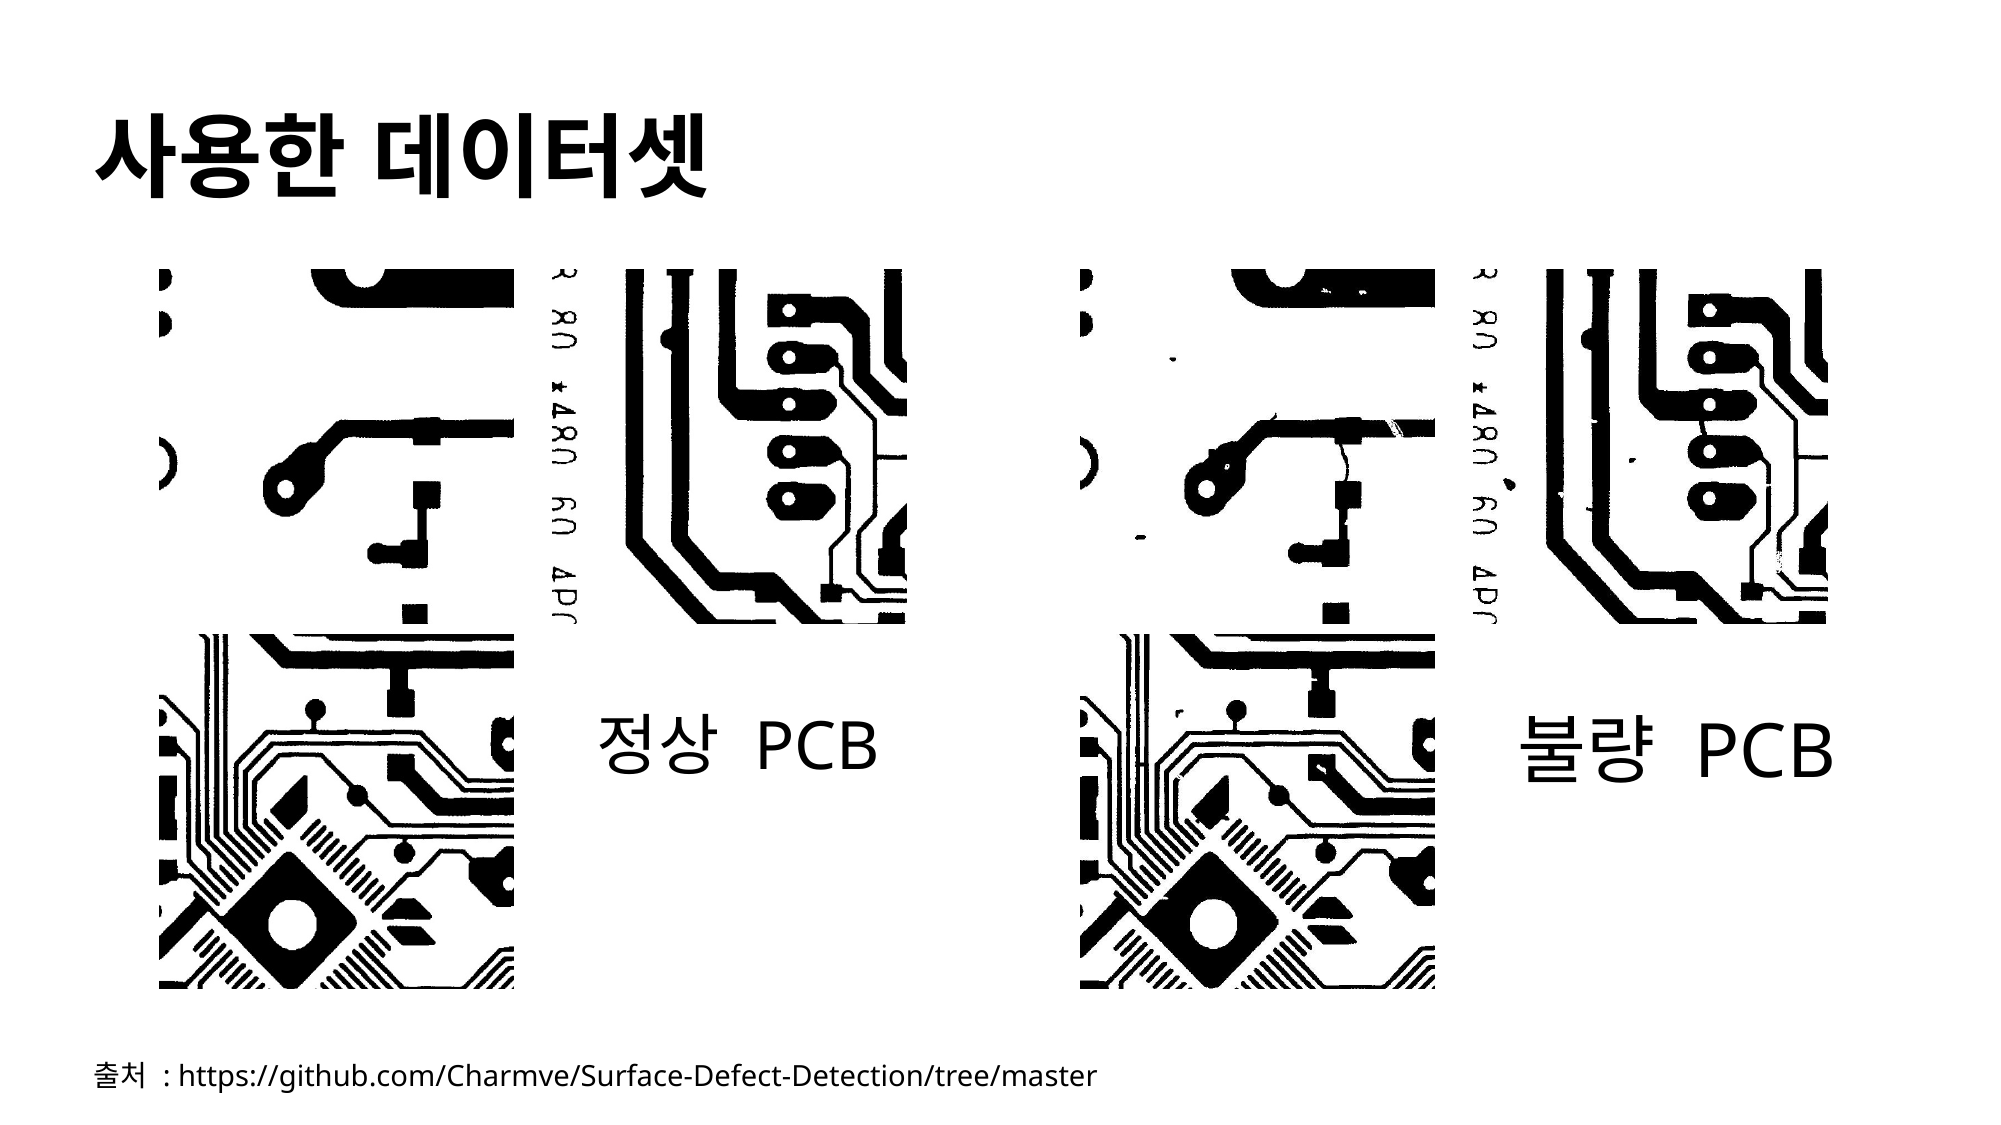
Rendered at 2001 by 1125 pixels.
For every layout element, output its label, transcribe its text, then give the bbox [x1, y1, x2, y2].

text_box 정상 PCB [581, 695, 1080, 791]
picture [1080, 634, 1435, 990]
picture [1080, 269, 1435, 624]
picture [159, 634, 514, 990]
title 사용한 데이터셋 [79, 52, 1804, 270]
text_box 출처 : https://github.com/Charmve/Surface-Defect-Detection/tree/master [78, 1049, 1503, 1100]
picture [159, 269, 514, 624]
picture [1472, 269, 1828, 624]
text_box 불량 PCB [1502, 695, 2000, 801]
picture [552, 269, 907, 624]
